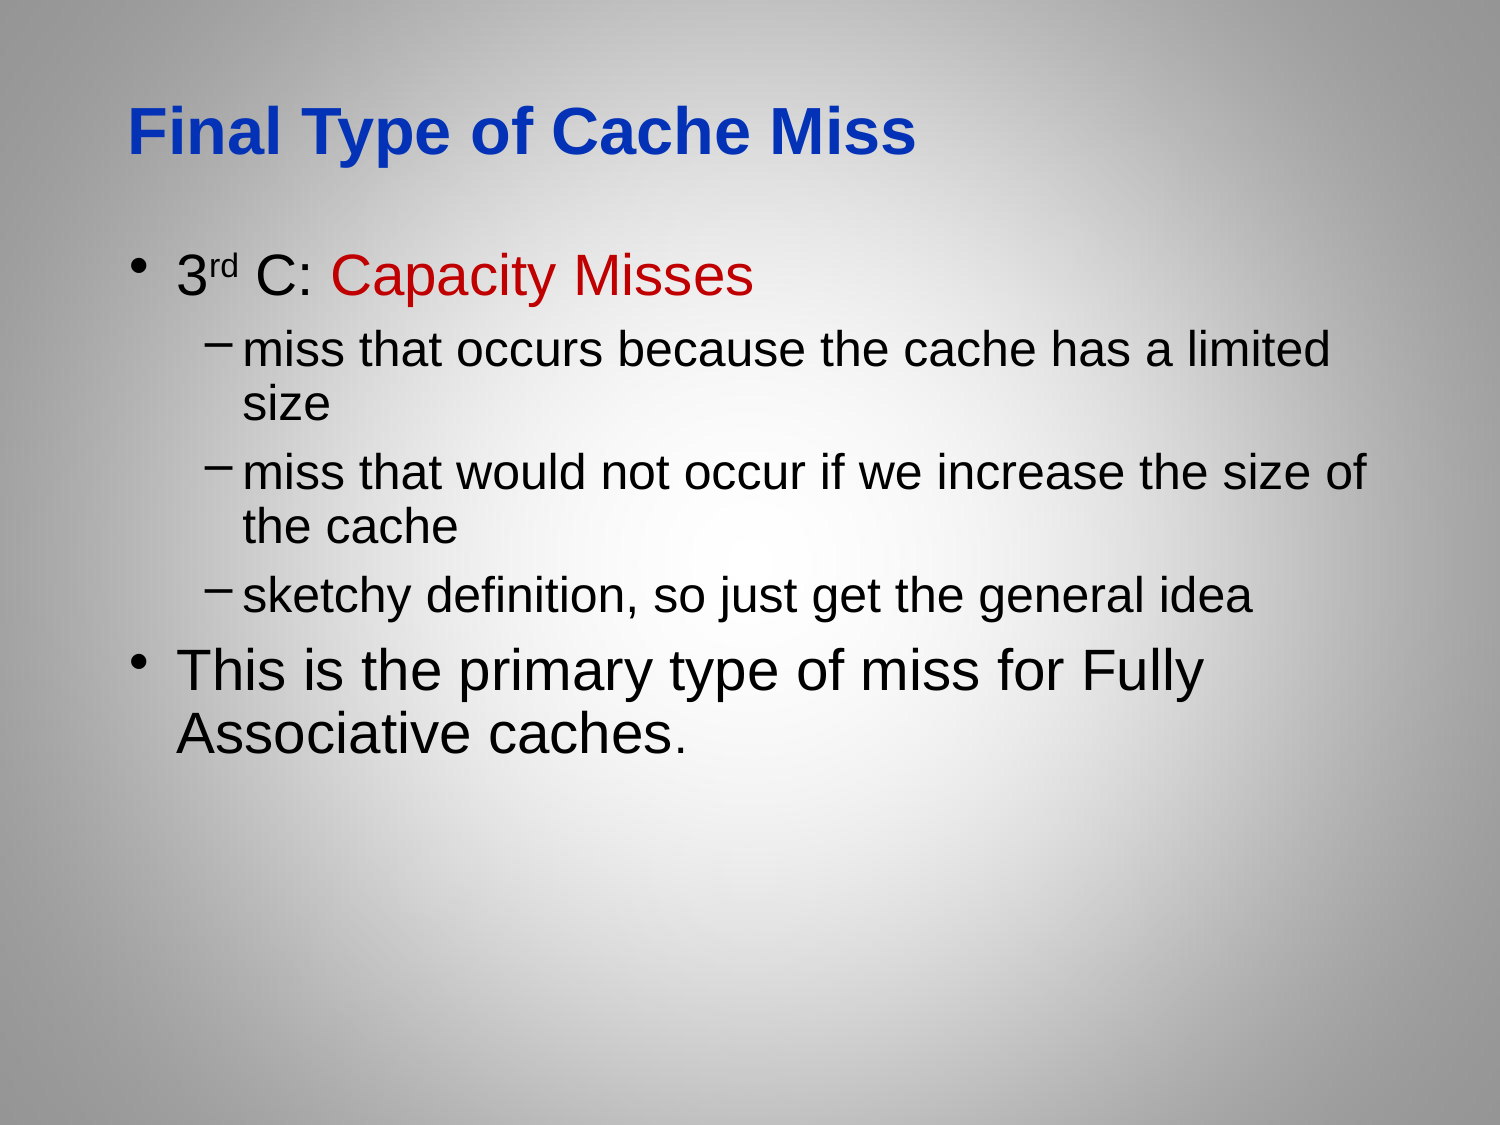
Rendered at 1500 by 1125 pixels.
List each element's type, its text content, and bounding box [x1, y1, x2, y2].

picture [0, 0, 1500, 1125]
title Final Type of Cache Miss [112, 54, 1350, 213]
list 3rd C: Capacity Misses miss that occurs because the cache has a limited size miss that would not occur if we increase the size of the cache sketchy definition, so just get the general idea This is the primary type of miss for Fully Associative caches. [114, 237, 1443, 1025]
